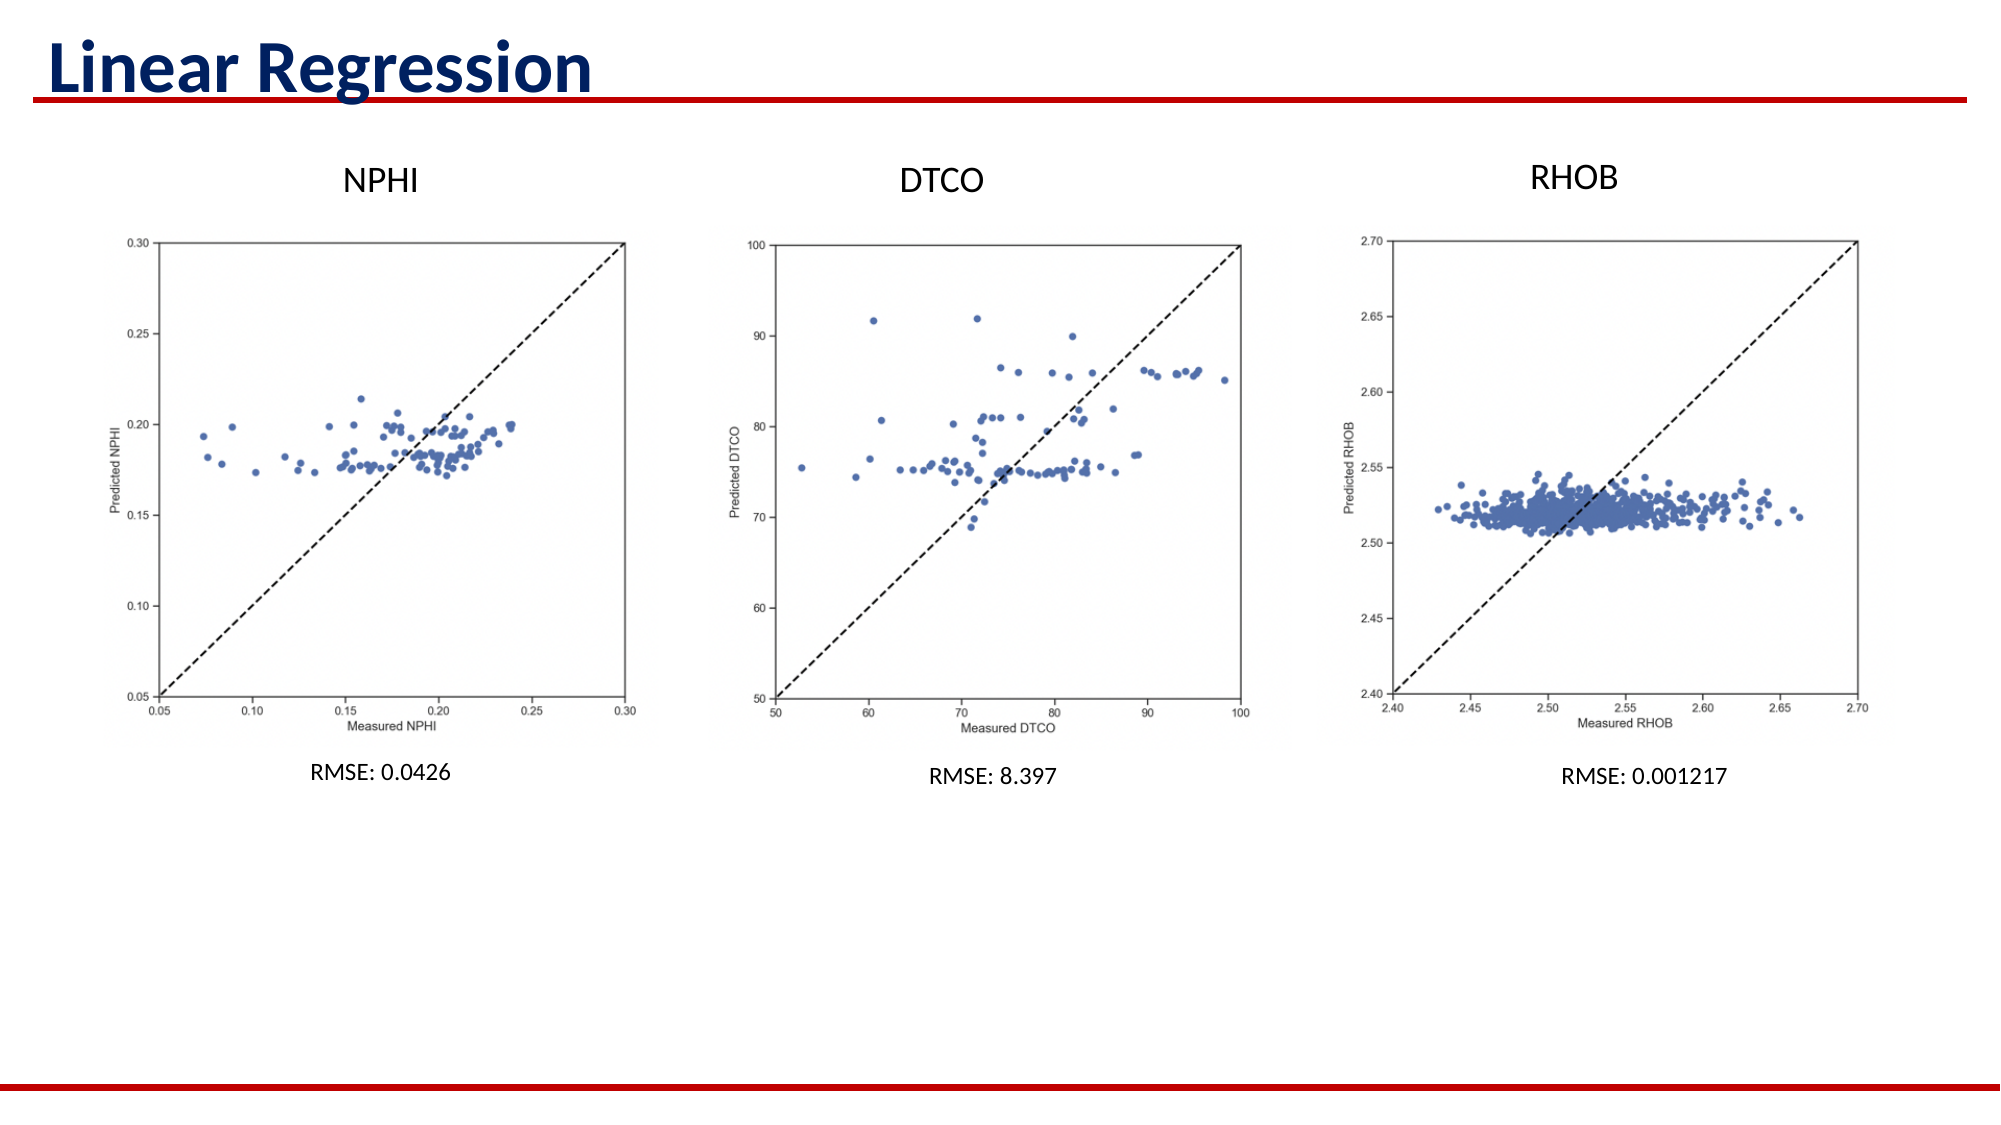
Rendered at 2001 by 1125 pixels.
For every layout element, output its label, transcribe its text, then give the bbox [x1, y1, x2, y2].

text_box RHOB [1515, 144, 1634, 205]
picture [1316, 225, 1897, 747]
text_box NPHI [328, 147, 434, 208]
text_box RMSE: 8.397 [914, 760, 1073, 797]
picture [103, 230, 659, 748]
text_box RMSE: 0.0426 [295, 756, 467, 793]
text_box DTCO [884, 147, 1000, 208]
title Linear Regression [33, 0, 1834, 125]
text_box RMSE: 0.001217 [1546, 755, 1743, 797]
picture [707, 224, 1292, 751]
